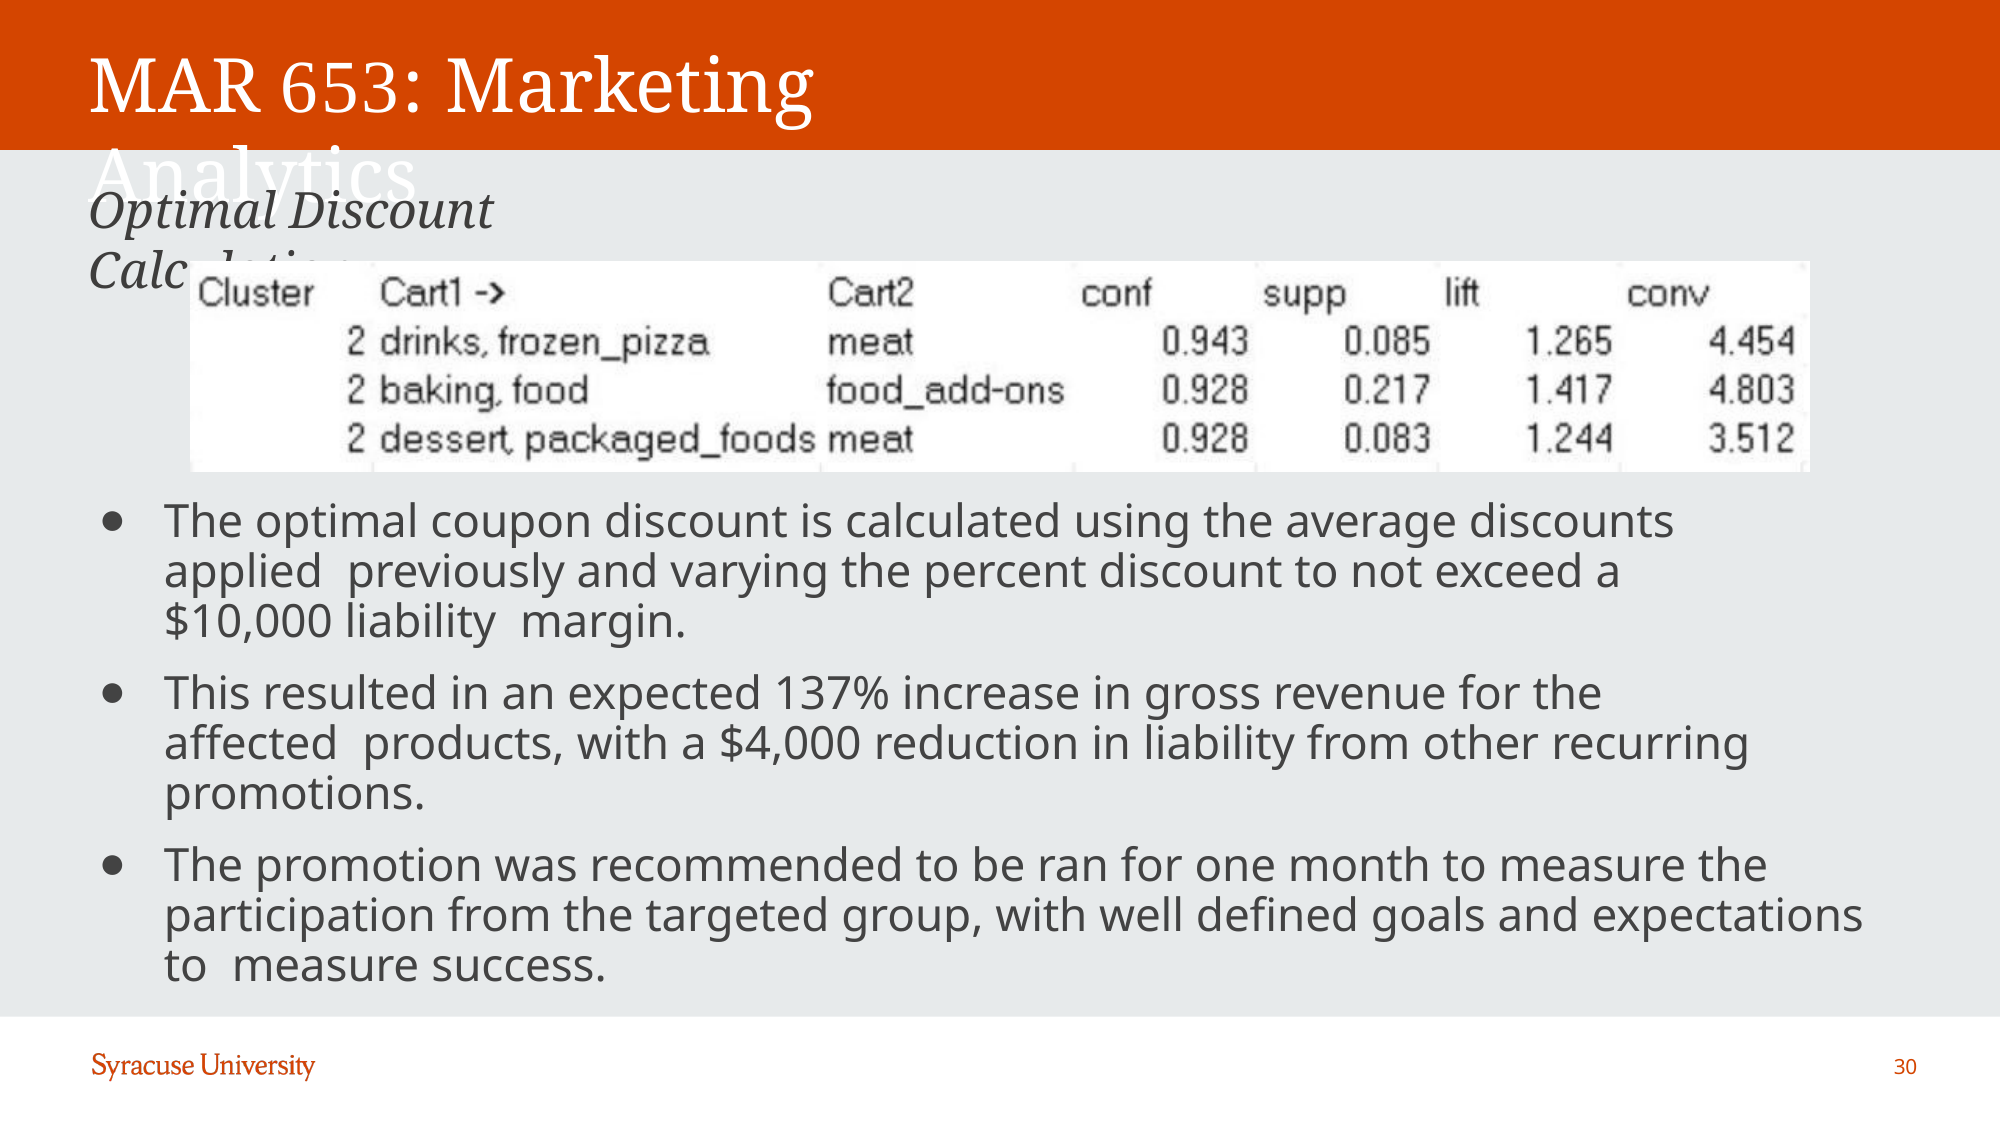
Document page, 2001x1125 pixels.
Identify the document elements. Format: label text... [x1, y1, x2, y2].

slide_number 30 [1887, 1054, 1920, 1088]
text_box Optimal Discount Calculation [86, 176, 757, 299]
title MAR 653: Marketing Analytics [86, 35, 1115, 226]
picture [91, 1052, 316, 1082]
text_box The optimal coupon discount is calculated using the average discounts applied previously and varying the percent discount to not exceed a $10,000 liability margin. This resulted in an expected 137% increase in gross revenue for the affected products, with a $4,000 reduction in liability from other recurring promotions. The promotion was recommended to be ran for one month to measure the participation from the targeted group, with well defined goals and expectations to measure success. [96, 488, 1872, 991]
picture [190, 261, 1810, 472]
